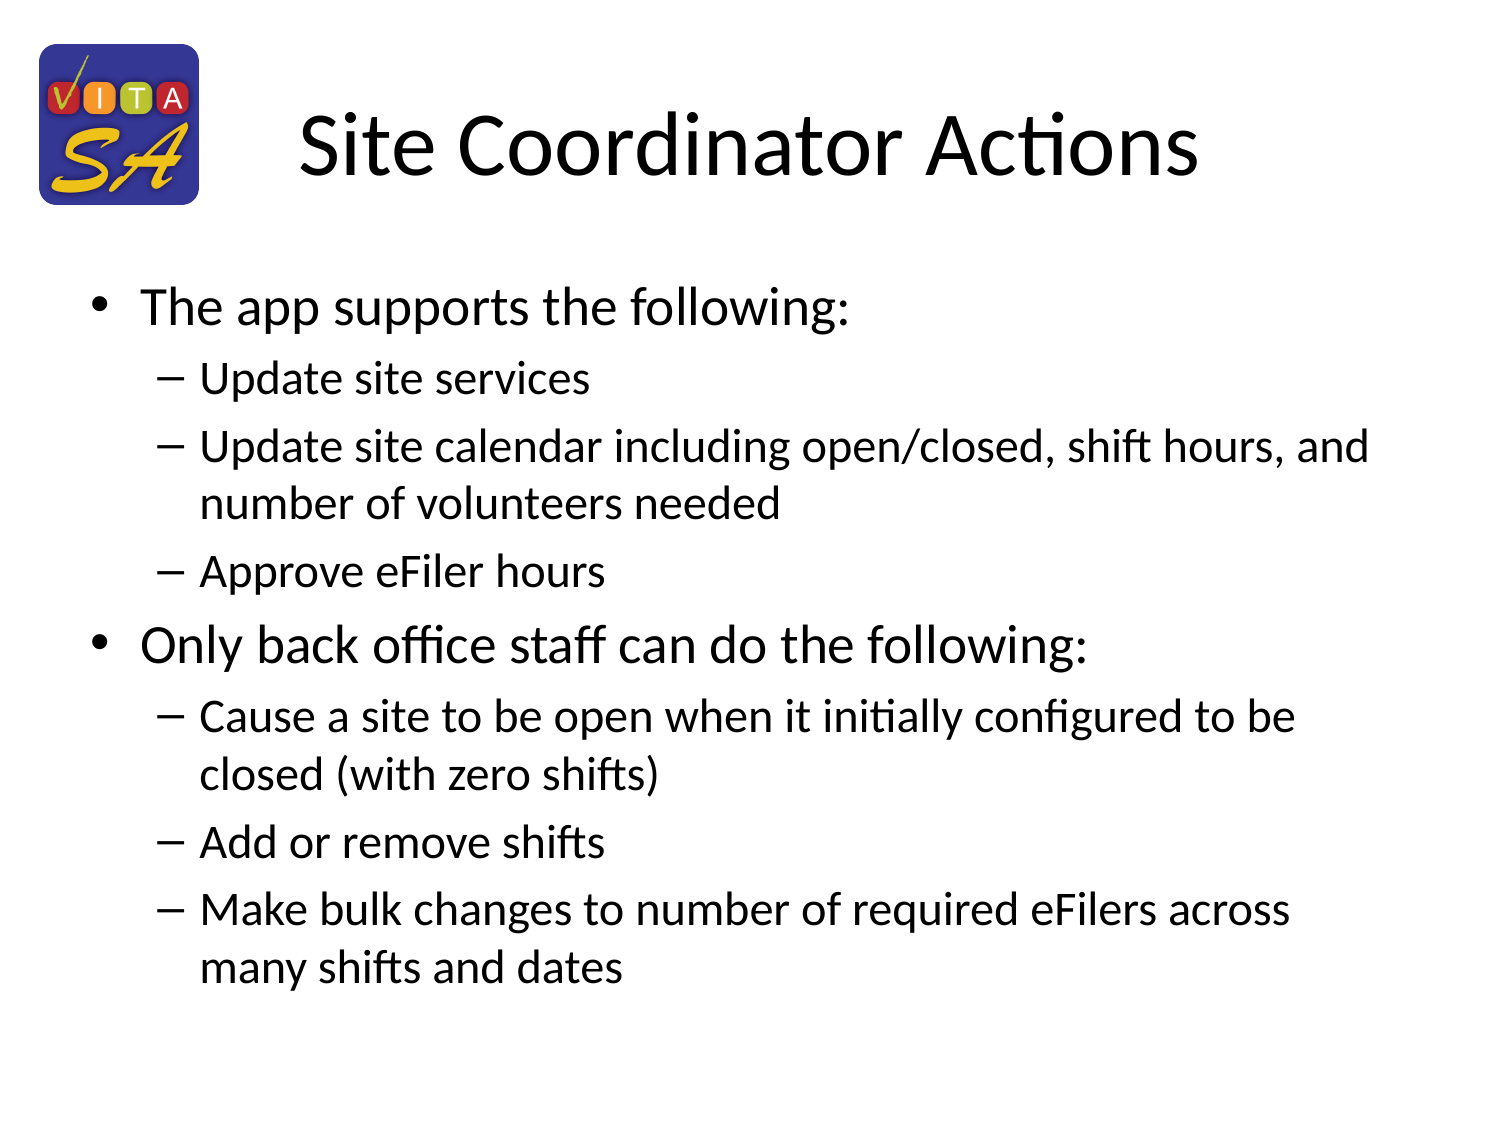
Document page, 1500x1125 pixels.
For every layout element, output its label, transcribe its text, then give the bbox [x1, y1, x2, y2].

title Site Coordinator Actions [75, 45, 1425, 233]
picture [39, 44, 199, 205]
list The app supports the following: Update site services Update site calendar including open/closed, shift hours, and number of volunteers needed Approve eFiler hours Only back office staff can do the following: Cause a site to be open when it initially configured to be closed (with zero shifts) Add or remove shifts Make bulk changes to number of required eFilers across many shifts and dates [75, 262, 1425, 1005]
